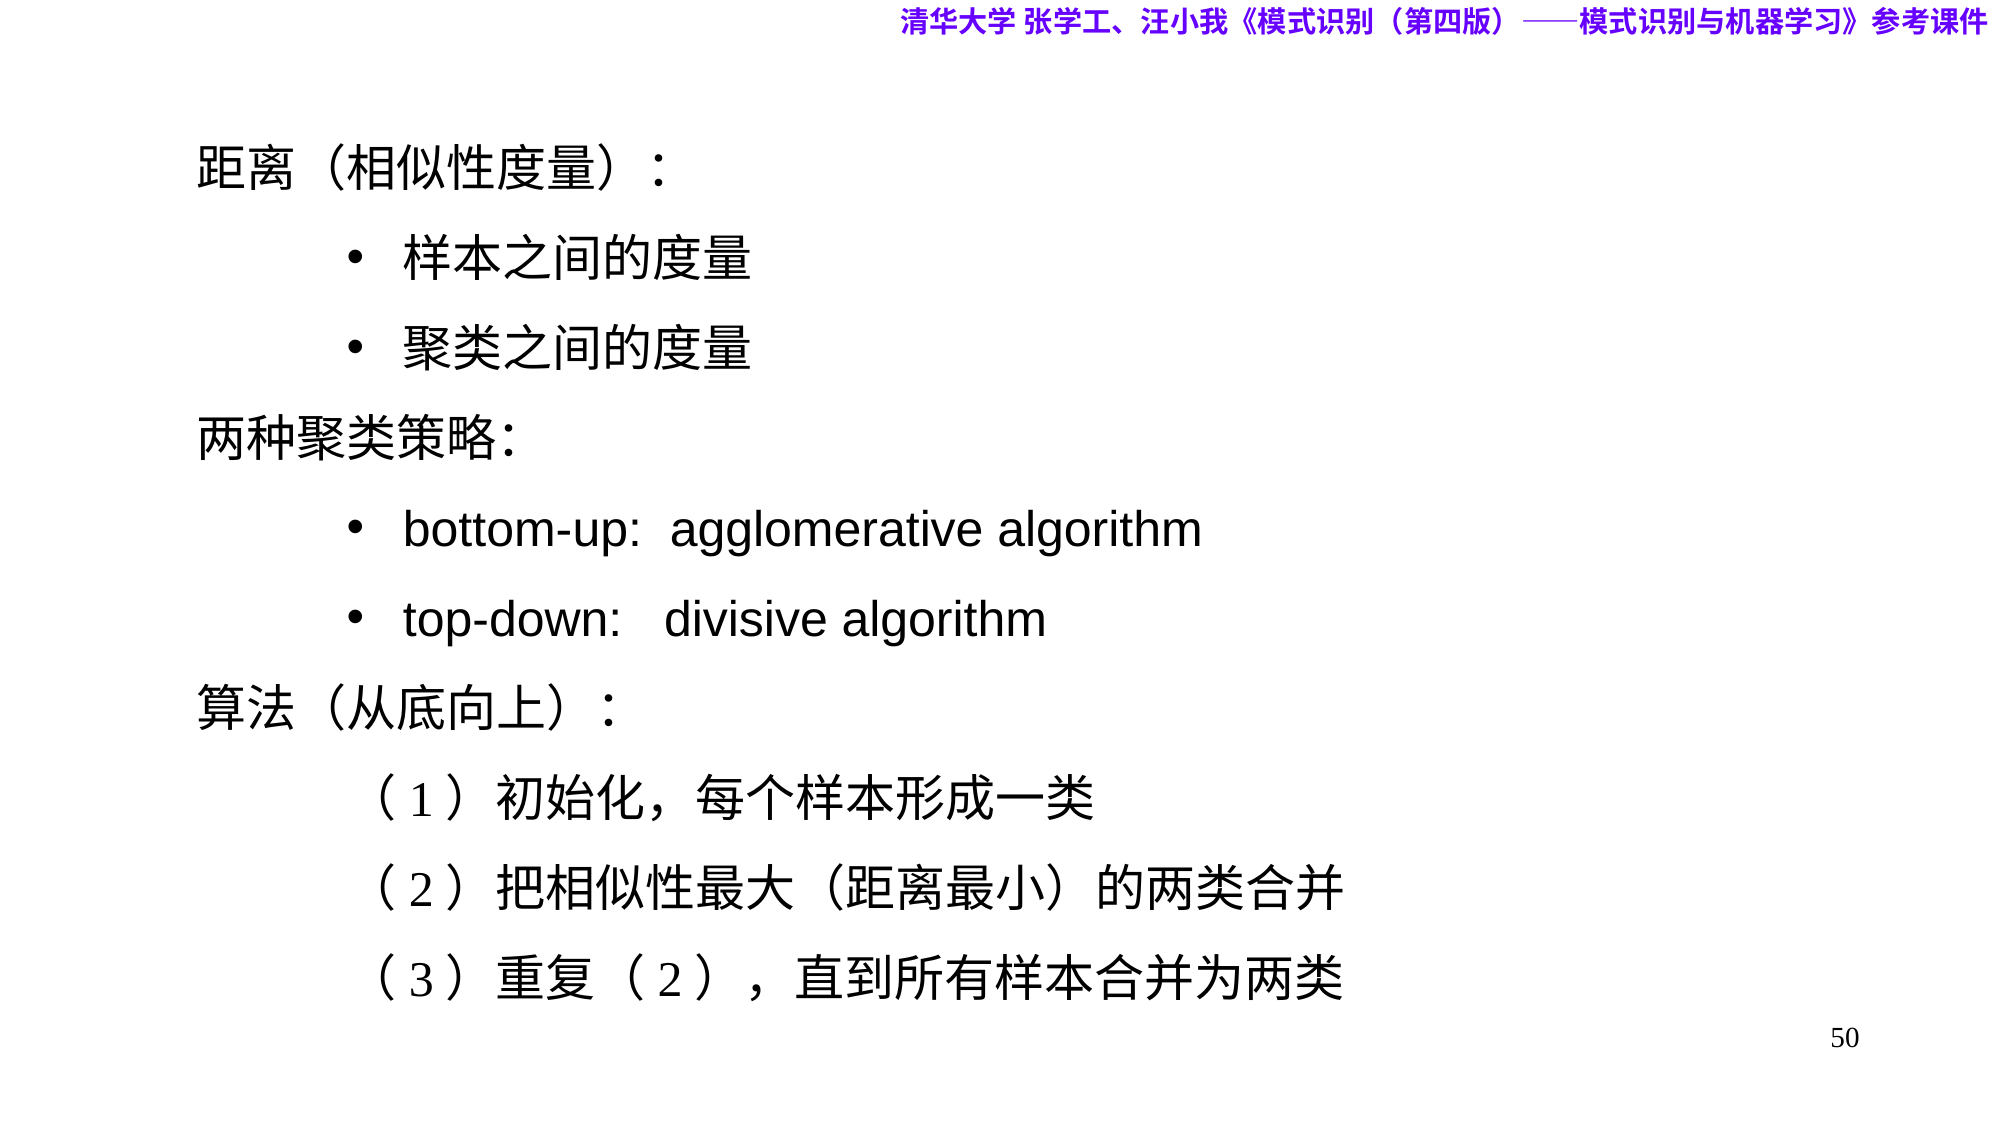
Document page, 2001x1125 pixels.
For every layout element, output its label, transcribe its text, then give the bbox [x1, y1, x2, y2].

text_box 清华大学 张学工、汪小我《模式识别（第四版）——模式识别与机器学习》参考课件 [546, 3, 2000, 46]
text_box 距离（相似性度量）： 样本之间的度量 聚类之间的度量 两种聚类策略： bottom-up: agglomerative algorithm top-down: divisive algorithm 算法（从底向上）： （1）初始化，每个样本形成一类 （2）把相似性最大（距离最小）的两类合并 （3）重复（2），直到所有样本合并为两类 [181, 98, 1819, 1014]
text_box 50 [1458, 1011, 1875, 1087]
slide_number 50 [1433, 1024, 1851, 1101]
